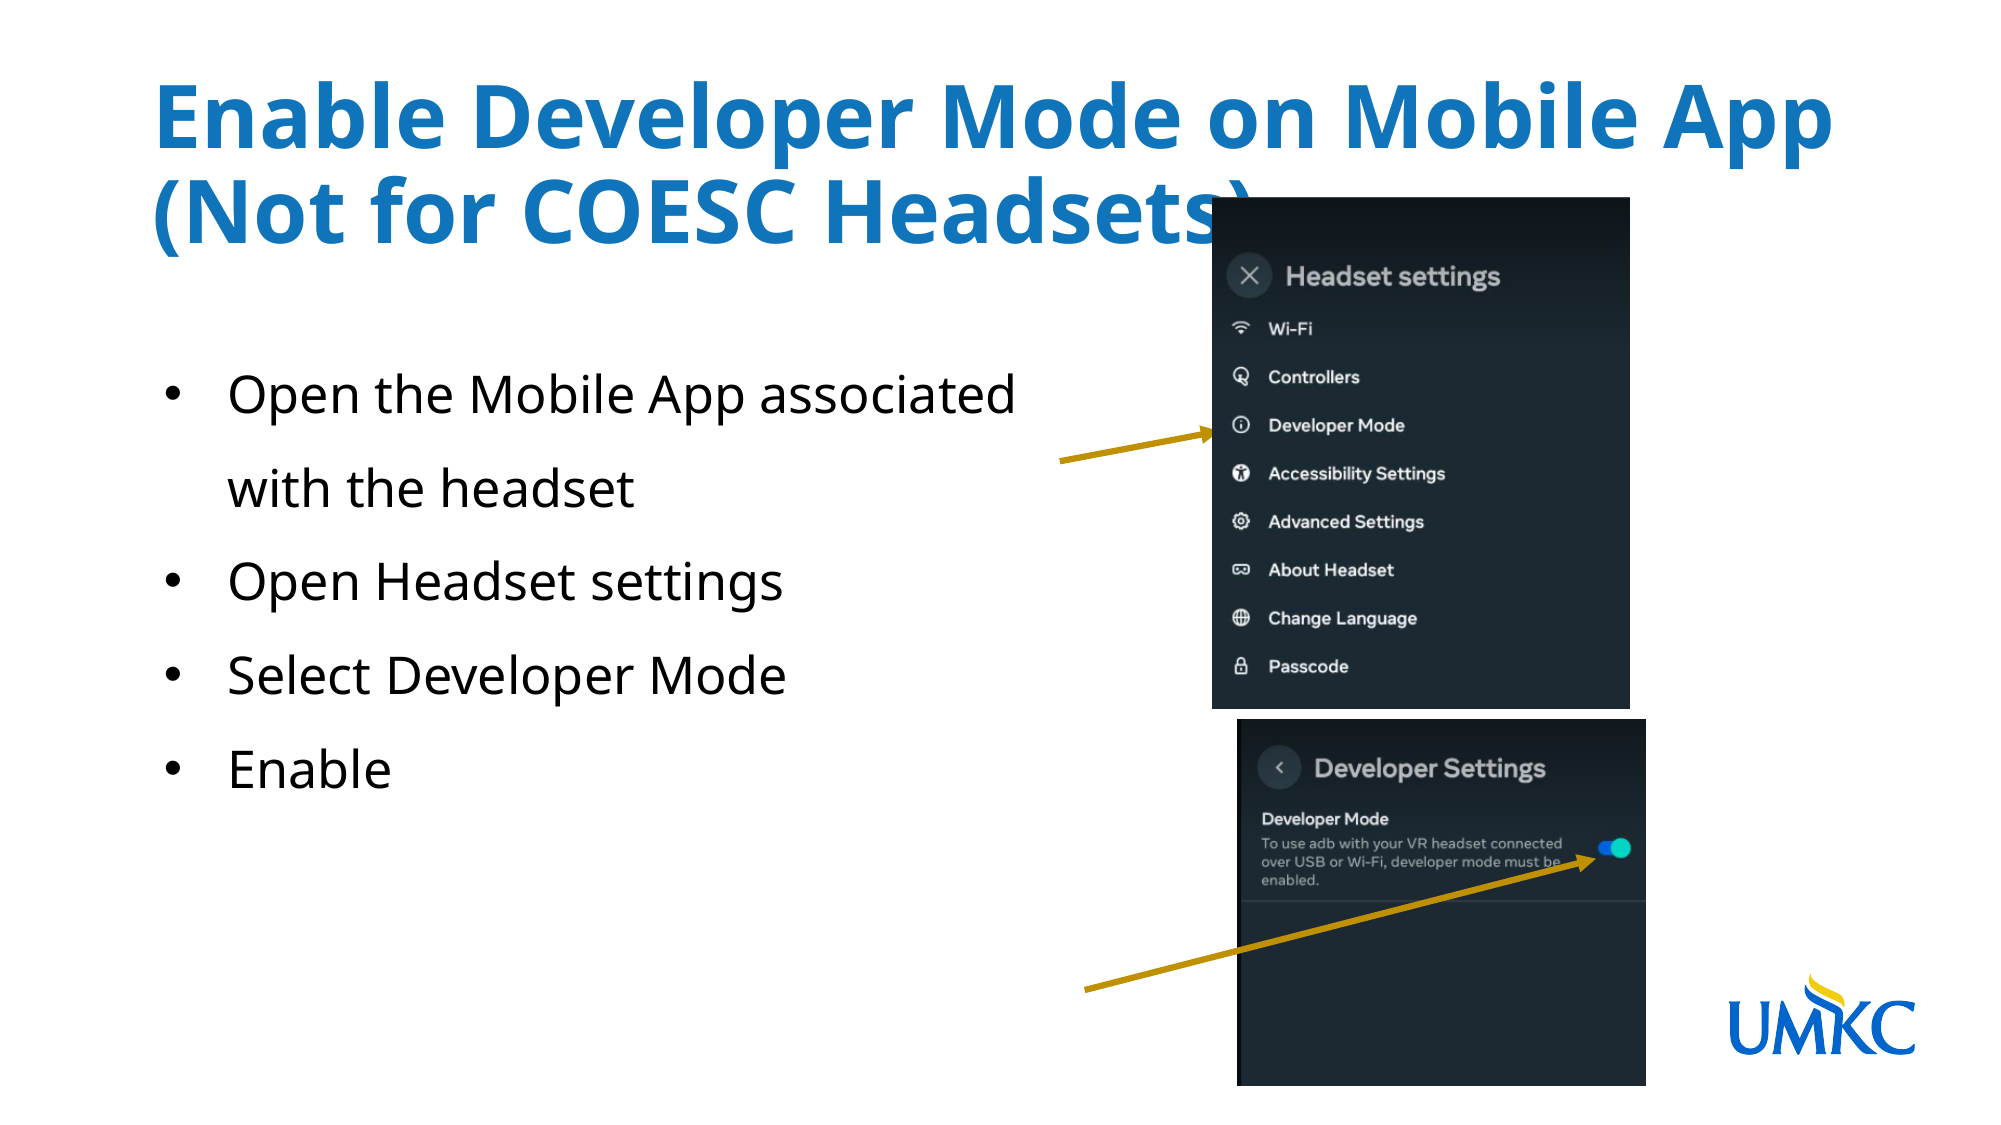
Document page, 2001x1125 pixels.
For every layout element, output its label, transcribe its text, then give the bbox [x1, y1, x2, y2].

picture [1237, 719, 1646, 1086]
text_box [1084, 858, 1597, 991]
title Enable Developer Mode on Mobile App (Not for COESC Headsets) [137, 57, 1863, 271]
picture [1212, 197, 1630, 710]
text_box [1059, 430, 1207, 462]
list Open the Mobile App associated with the headset Open Headset settings Select Developer Mode Enable [137, 322, 1048, 1037]
picture [1705, 949, 1940, 1079]
